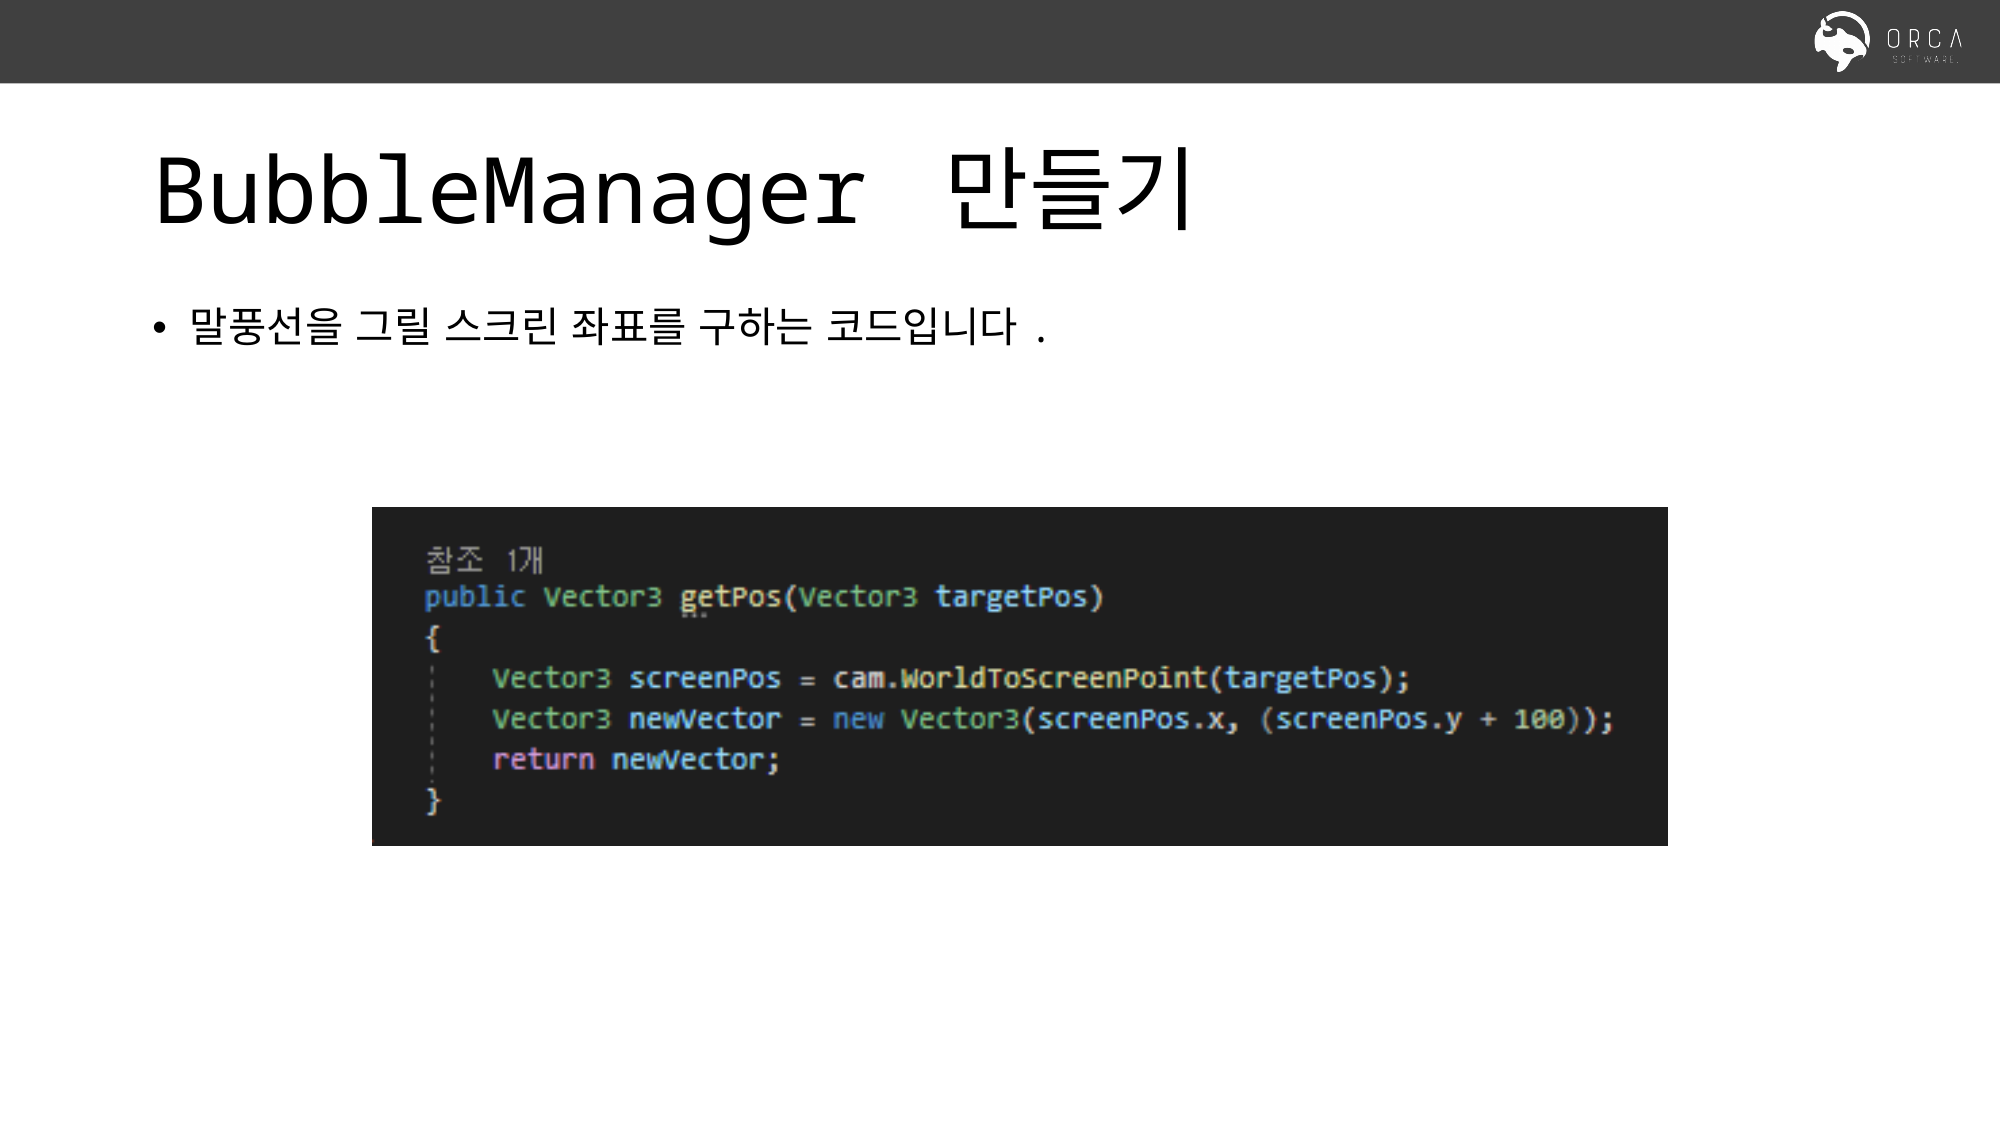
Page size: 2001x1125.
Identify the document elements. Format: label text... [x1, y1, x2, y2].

picture [372, 507, 1668, 846]
list 말풍선을 그릴 스크린 좌표를 구하는 코드입니다. [137, 299, 1903, 1014]
title BubbleManager 만들기 [137, 109, 1863, 278]
